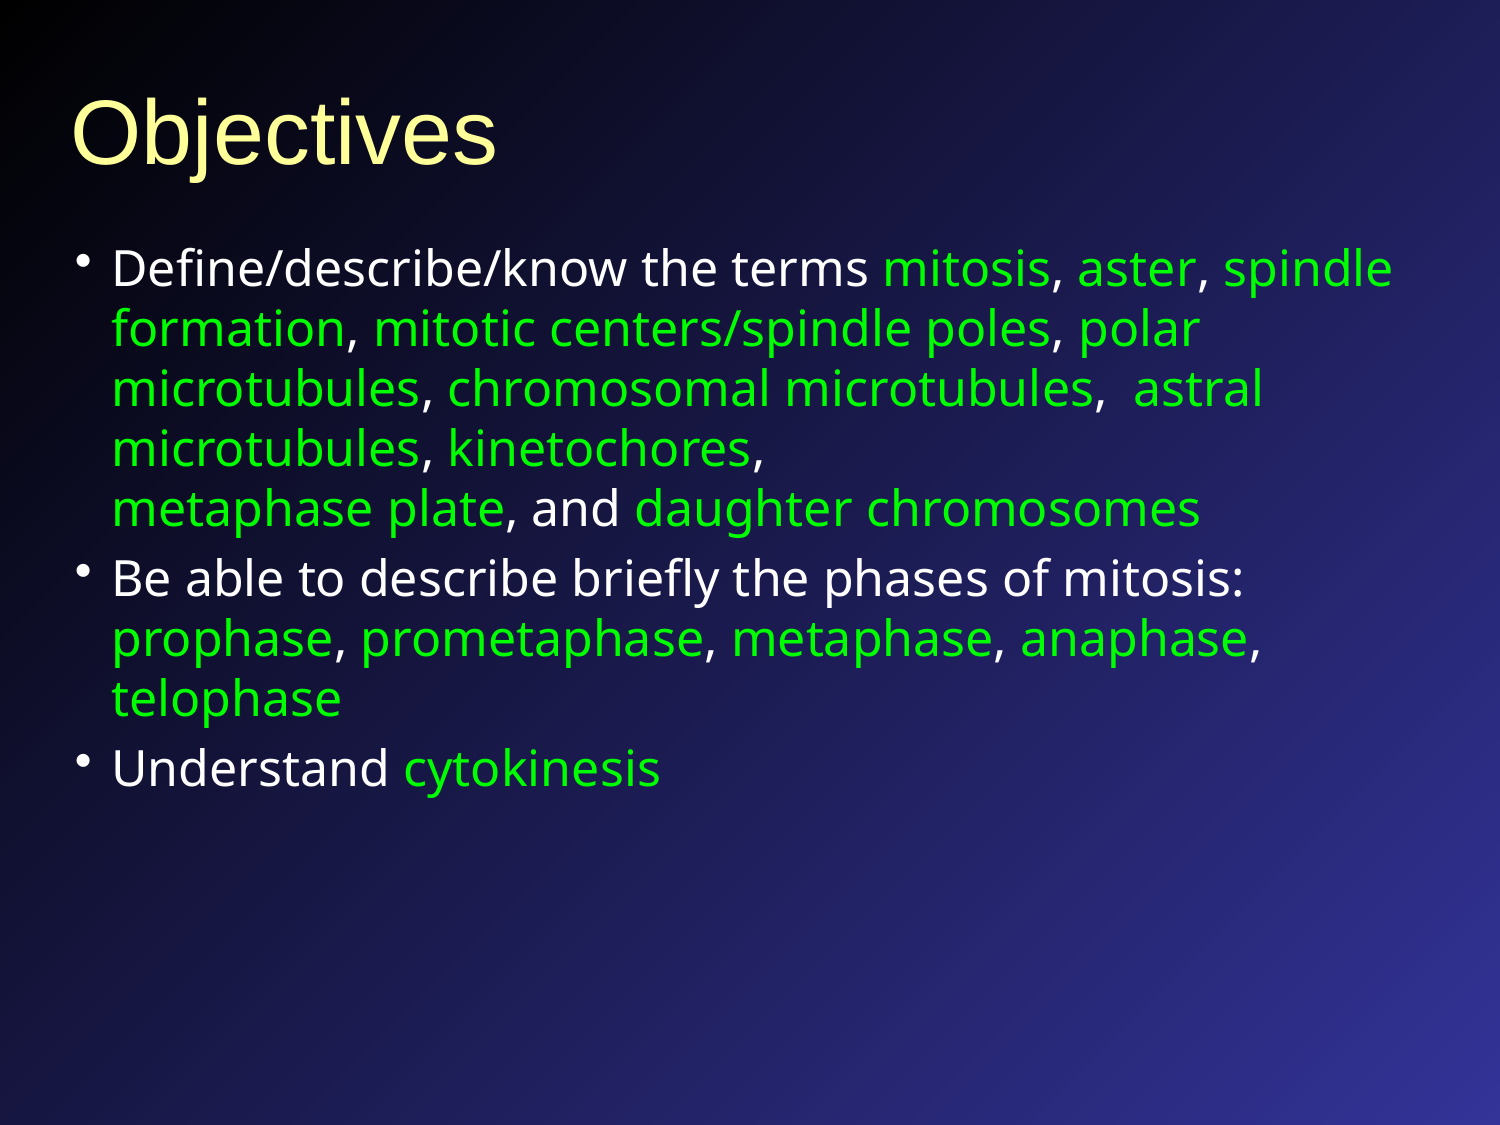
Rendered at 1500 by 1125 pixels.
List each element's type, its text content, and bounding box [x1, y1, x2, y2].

title Objectives [55, 65, 1435, 192]
list Define/describe/know the terms mitosis, aster, spindle formation, mitotic centers/spindle poles, polar microtubules, chromosomal microtubules, astral microtubules, kinetochores, metaphase plate, and daughter chromosomes Be able to describe briefly the phases of mitosis: prophase, prometaphase, metaphase, anaphase, telophase Understand cytokinesis [59, 228, 1437, 1006]
